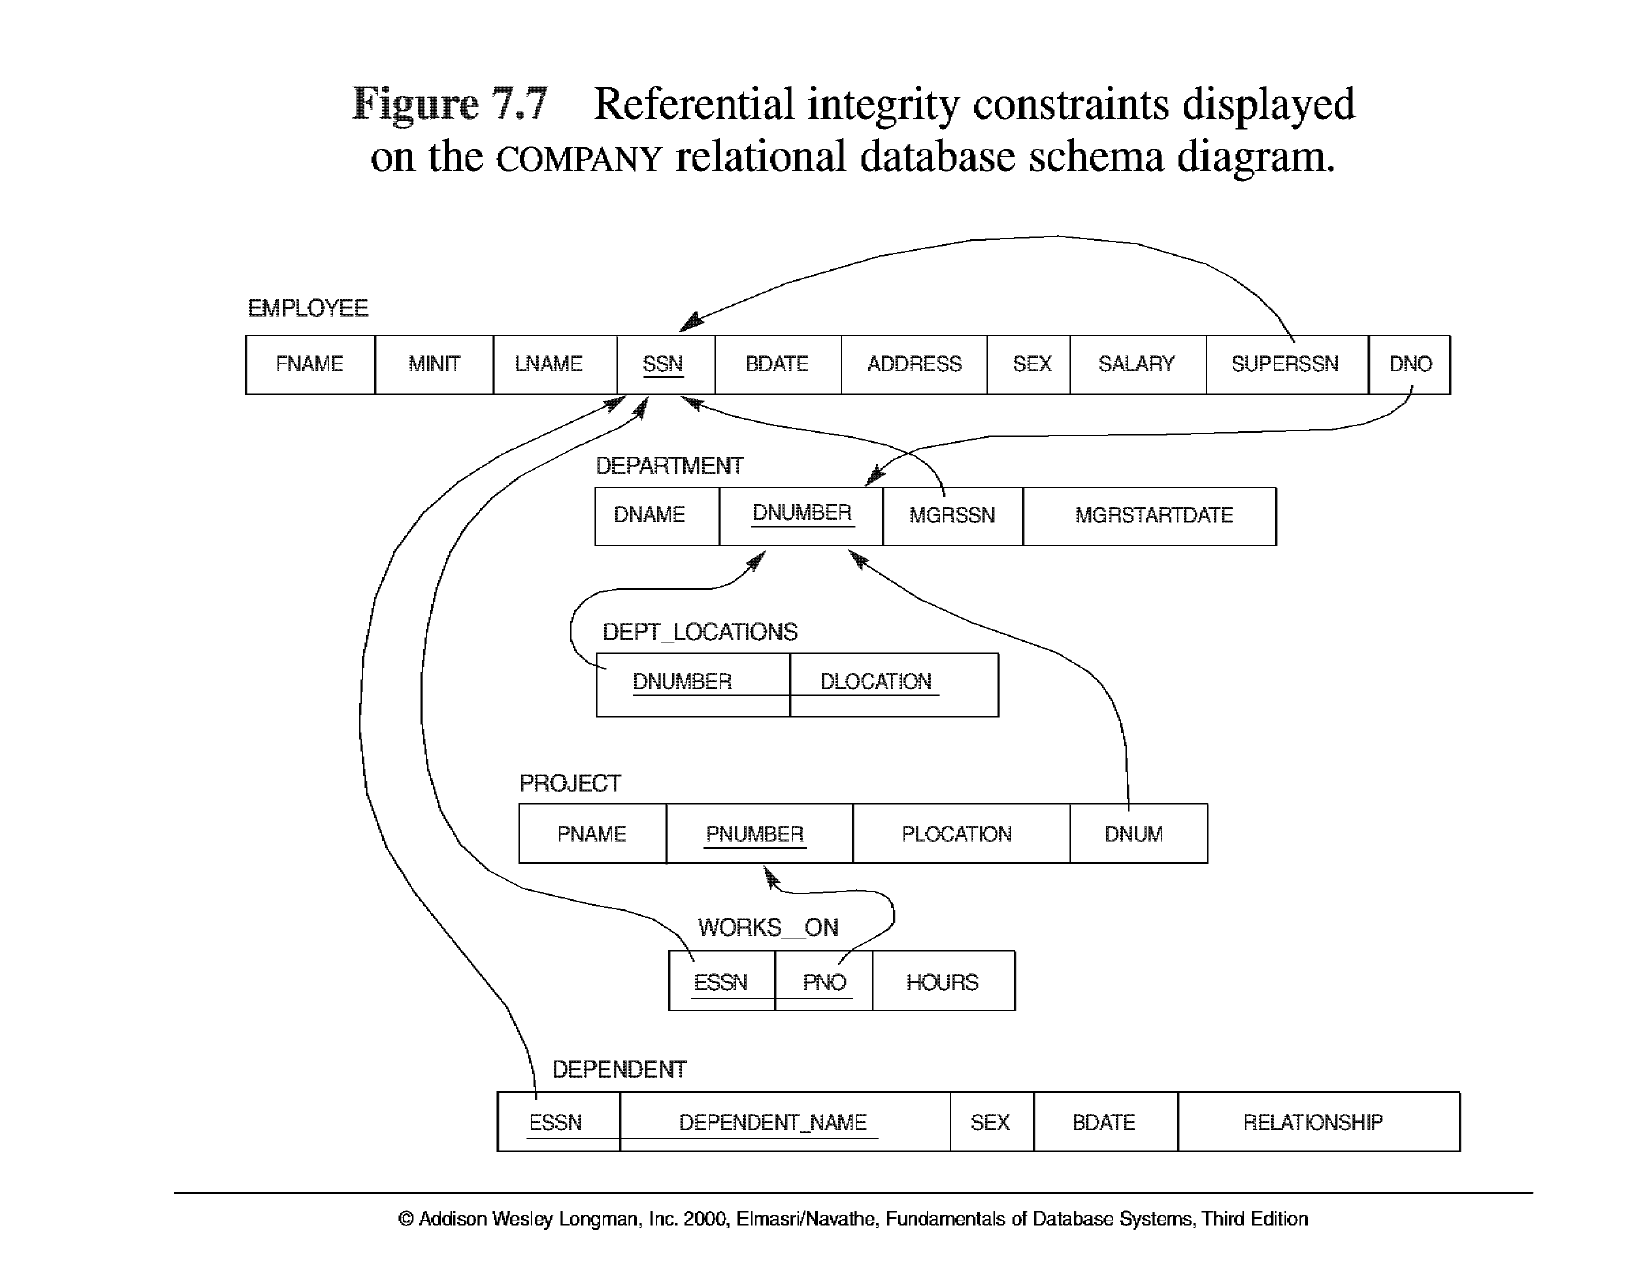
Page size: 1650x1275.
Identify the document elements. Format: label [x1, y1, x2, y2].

picture [103, 61, 1601, 1275]
